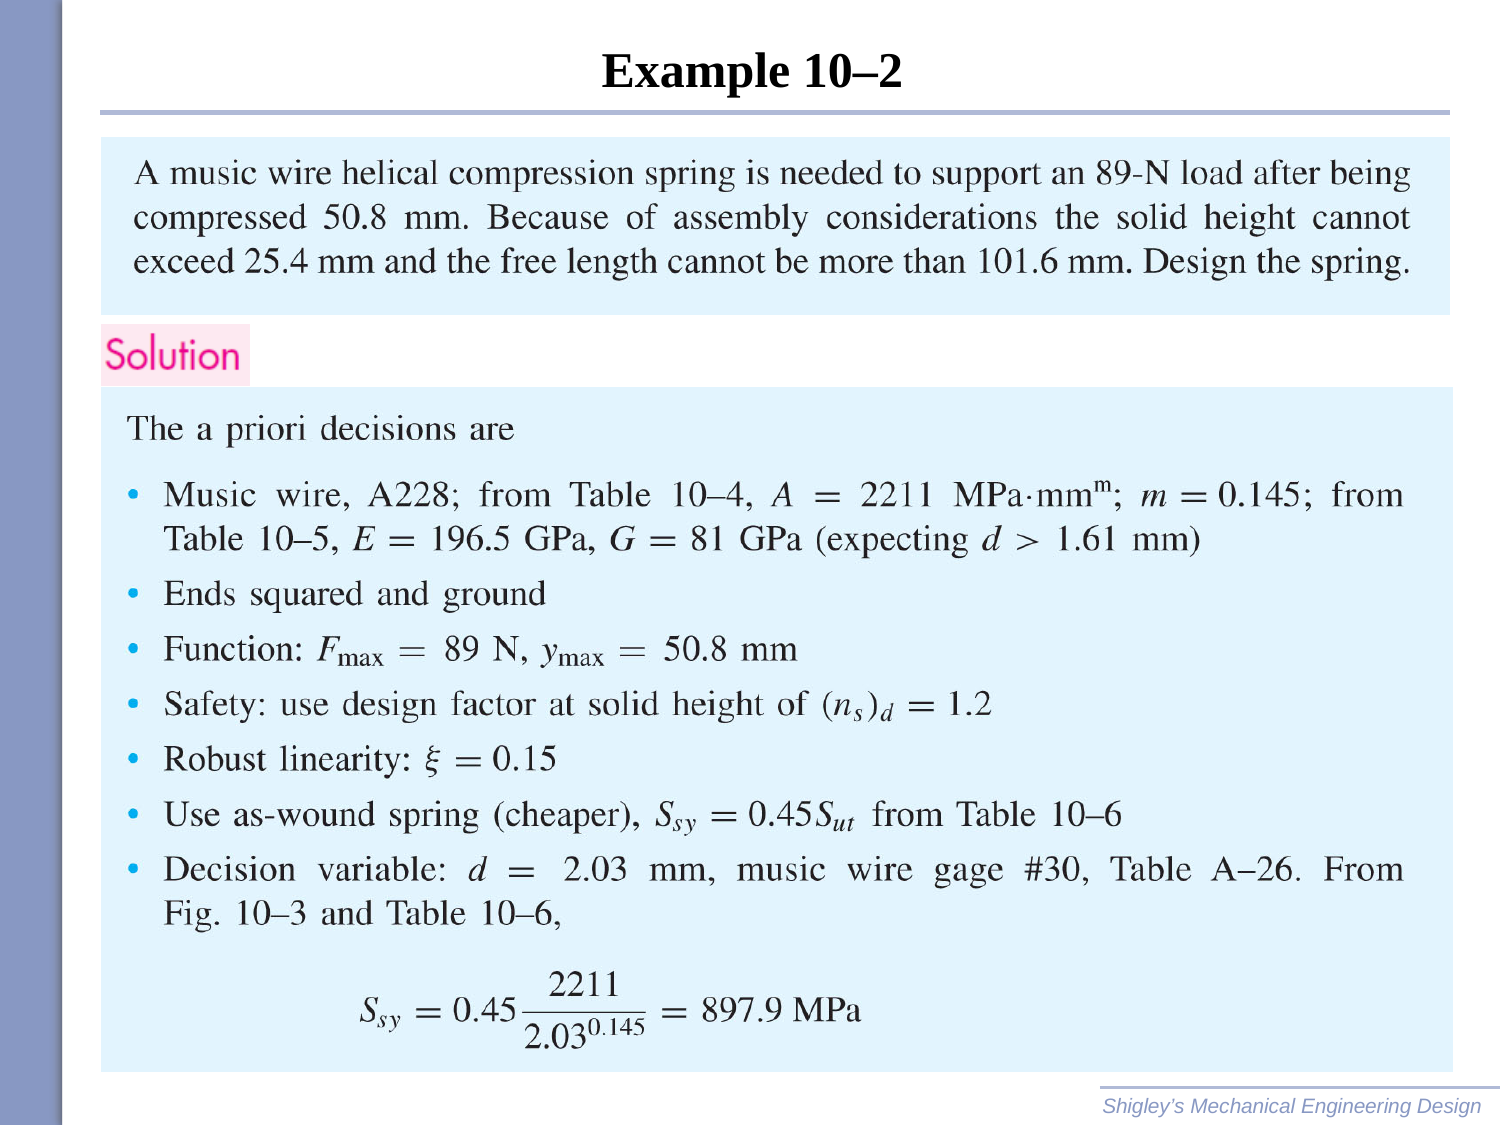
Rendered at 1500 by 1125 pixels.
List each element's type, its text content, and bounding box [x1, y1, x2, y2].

picture [101, 324, 1453, 1072]
picture [101, 137, 1450, 315]
title Example 10–2 [137, 30, 1368, 106]
footer Shigley’s Mechanical Engineering Design [1087, 1074, 1500, 1125]
